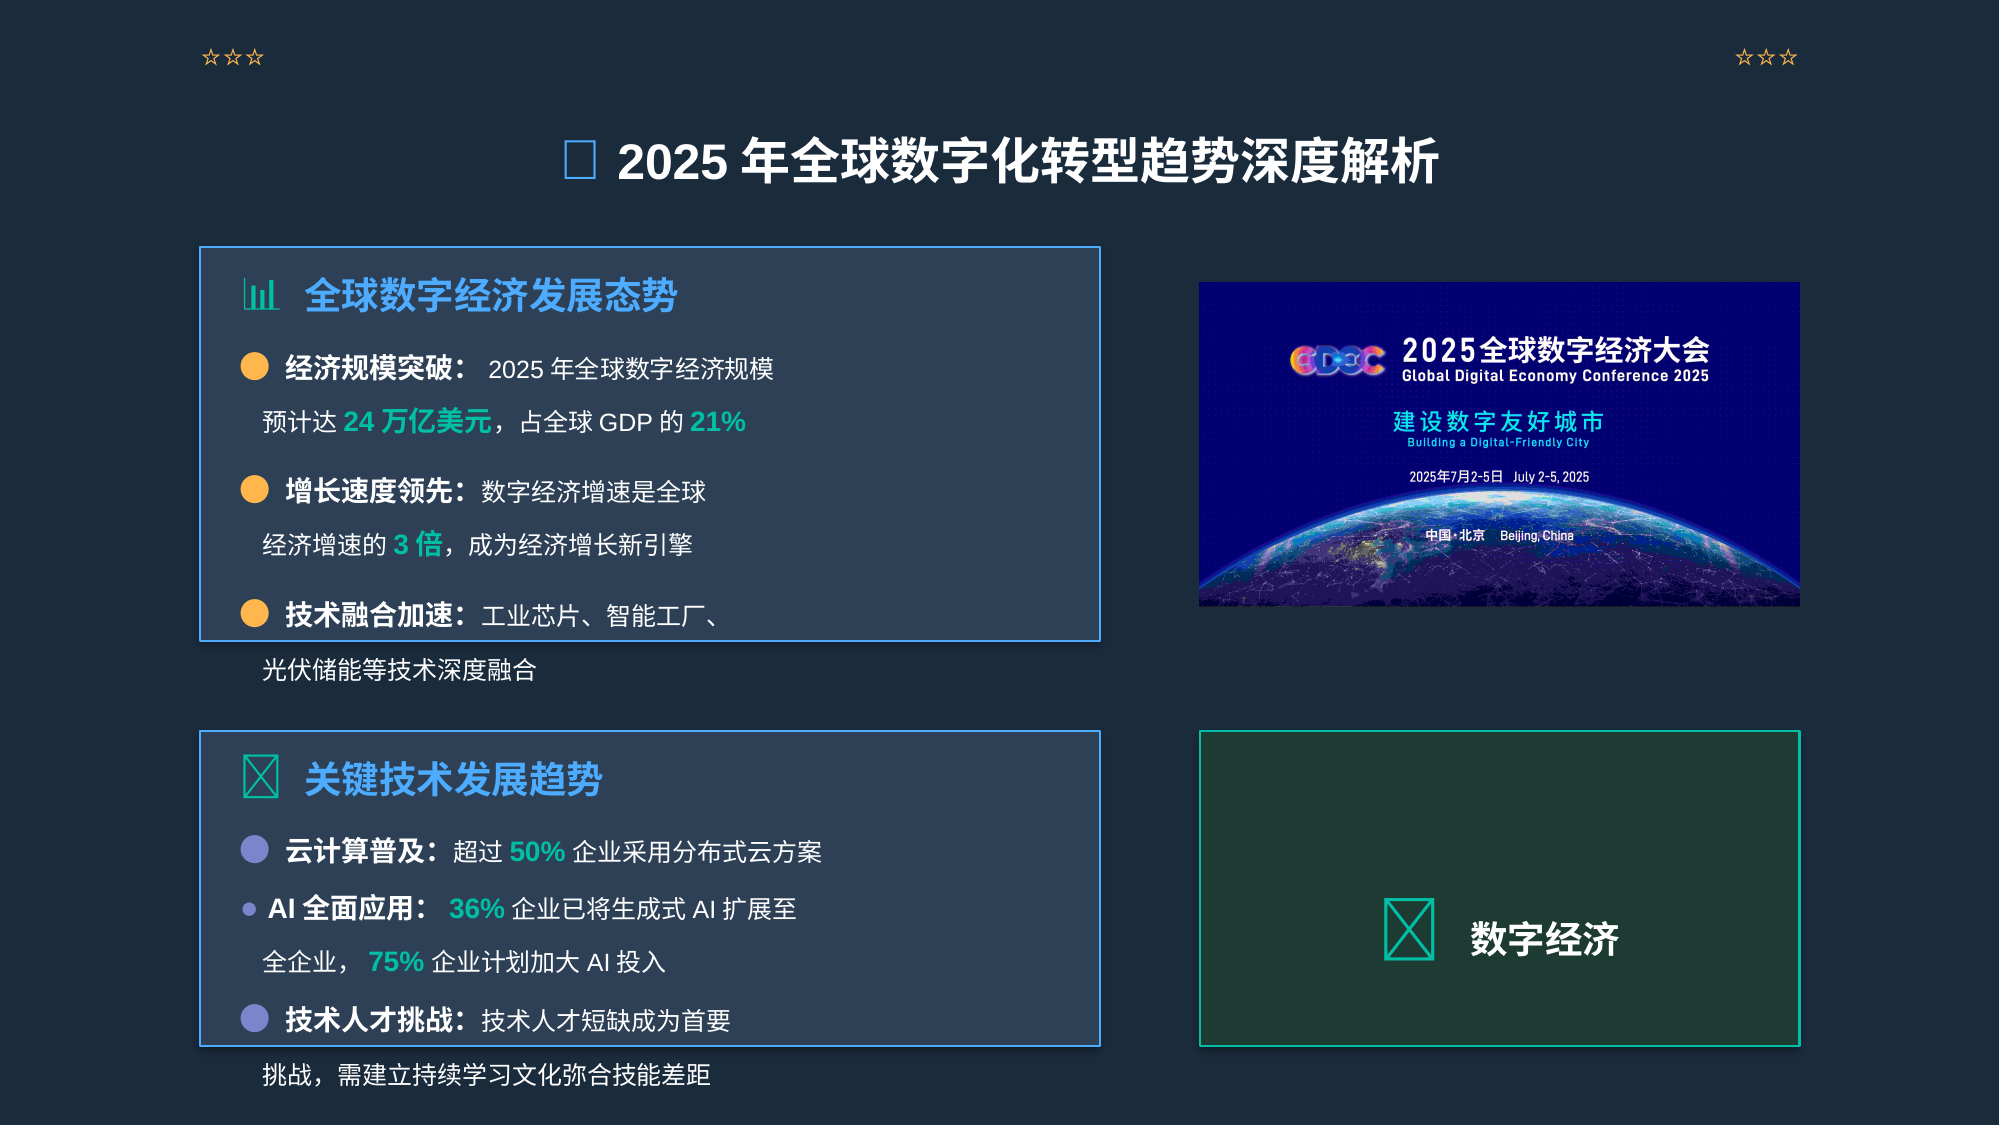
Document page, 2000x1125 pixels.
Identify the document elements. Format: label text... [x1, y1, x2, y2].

text_box [199, 730, 1100, 1047]
text_box 光伏储能等技术深度融合 [239, 641, 1060, 698]
text_box 🚀 关键技术发展趋势 [239, 742, 1060, 810]
text_box 预计达24万亿美元，占全球GDP的21% [239, 393, 1060, 451]
text_box 经济增速的3倍，成为经济增长新引擎 [239, 517, 1060, 574]
text_box ⭐⭐⭐ [199, 33, 600, 79]
text_box ● 经济规模突破：2025年全球数字经济规模 [239, 337, 1060, 393]
text_box 📊 全球数字经济发展态势 [239, 258, 1060, 327]
picture [1199, 282, 1800, 607]
text_box 💡 数字经济 [1299, 843, 1700, 1013]
text_box ⭐⭐⭐ [1399, 33, 1800, 79]
text_box ● 技术人才挑战：技术人才短缺成为首要 [239, 990, 1060, 1046]
text_box ● 增长速度领先：数字经济增速是全球 [239, 461, 1060, 517]
text_box 🌐 2025年全球数字化转型趋势深度解析 [199, 112, 1800, 203]
text_box ● 云计算普及：超过50%企业采用分布式云方案 [239, 821, 1060, 877]
text_box ● 技术融合加速：工业芯片、智能工厂、 [239, 585, 1060, 641]
text_box 全企业，75%企业计划加大AI投入 [239, 933, 1060, 990]
text_box [199, 247, 1100, 642]
text_box 挑战，需建立持续学习文化弥合技能差距 [239, 1046, 1060, 1103]
text_box ● AI全面应用：36%企业已将生成式AI扩展至 [239, 877, 1060, 933]
text_box [1199, 730, 1800, 1047]
